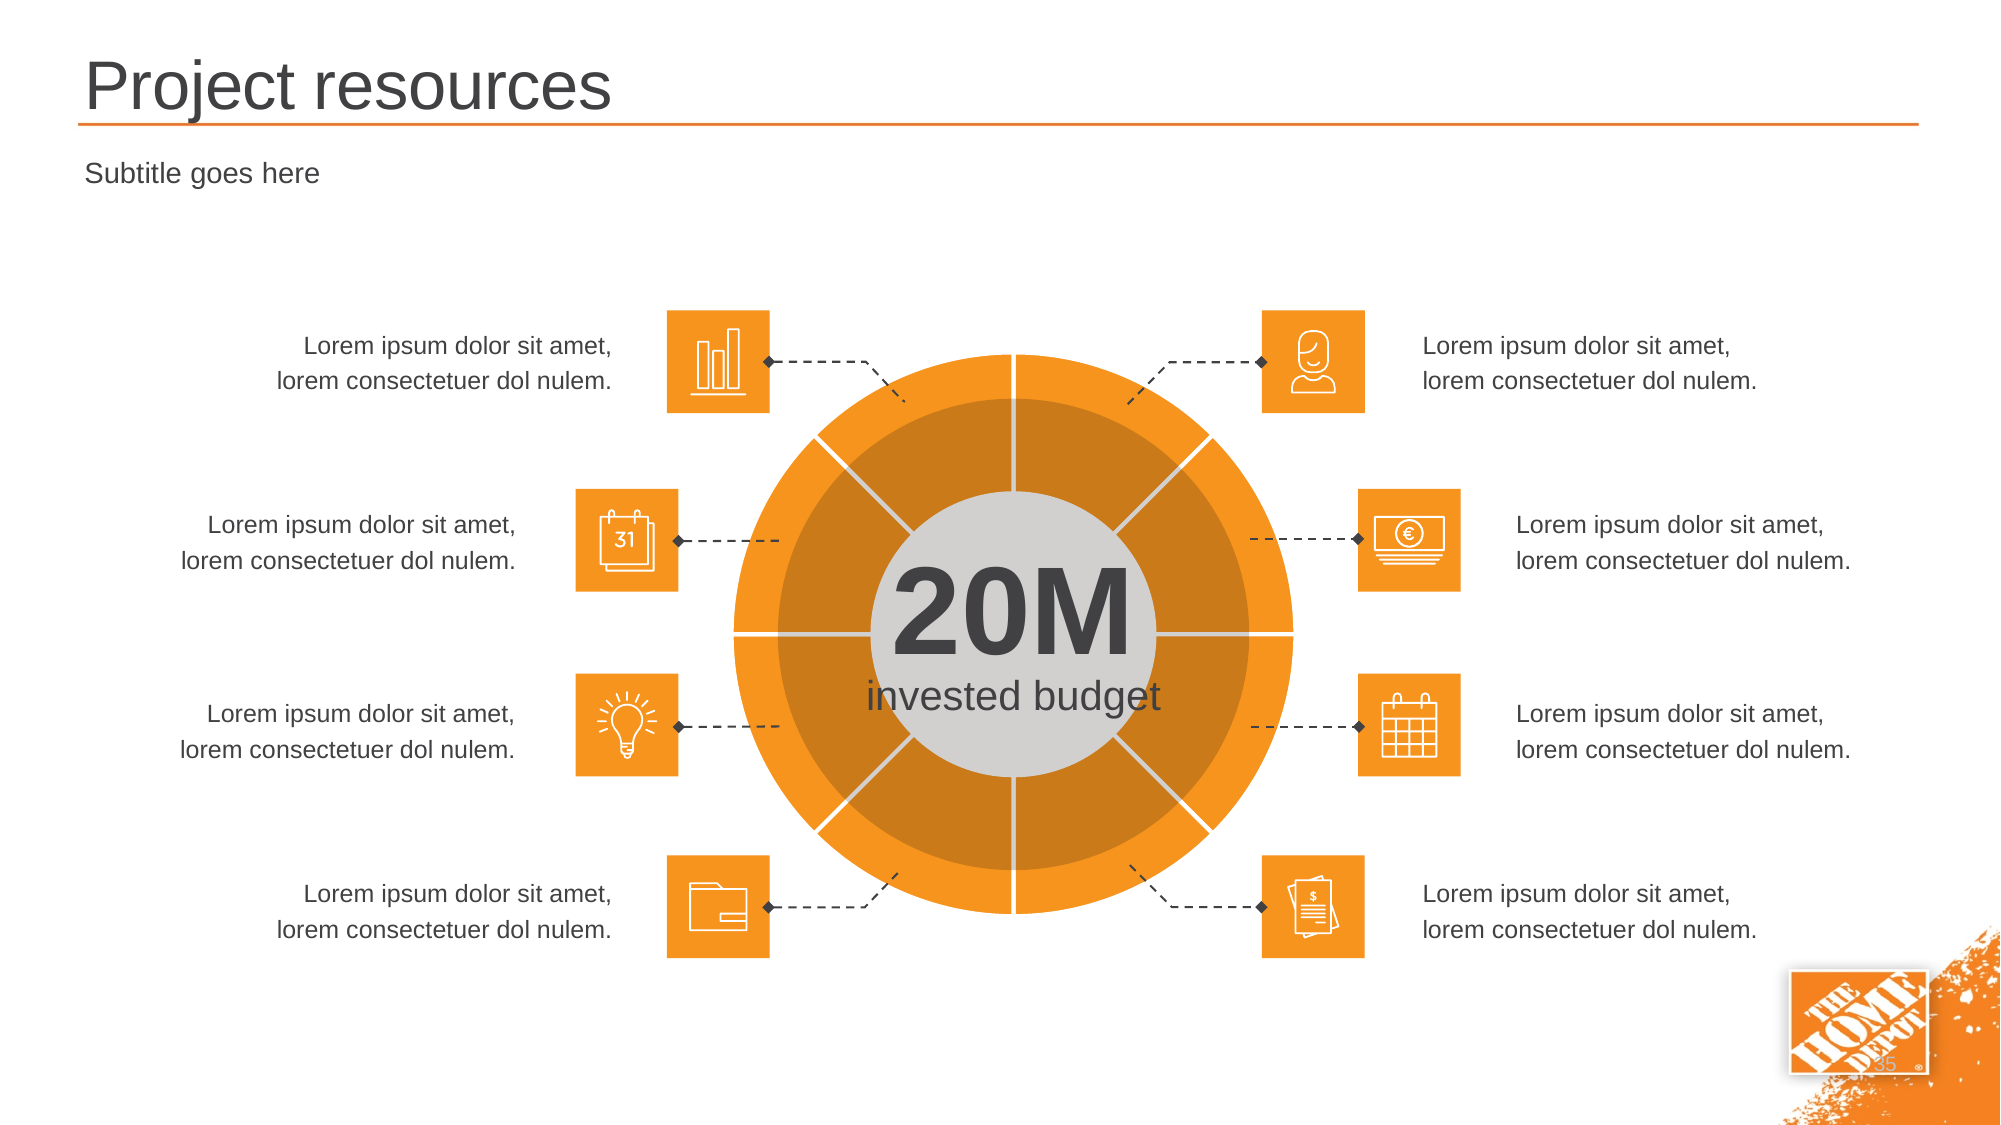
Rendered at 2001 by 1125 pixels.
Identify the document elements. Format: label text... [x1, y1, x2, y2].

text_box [575, 673, 679, 777]
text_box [1261, 310, 1365, 414]
title Project resources [69, 33, 1894, 132]
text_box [666, 855, 770, 959]
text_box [1357, 488, 1461, 592]
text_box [575, 488, 679, 592]
text_box Lorem ipsum dolor sit amet, lorem consectetuer dol nulem. [261, 864, 628, 951]
text_box Lorem ipsum dolor sit amet, lorem consectetuer dol nulem. [261, 315, 628, 403]
slide_number 35 [1835, 1033, 1912, 1094]
text_box Lorem ipsum dolor sit amet, lorem consectetuer dol nulem. [1501, 683, 1868, 771]
picture [0, 0, 2000, 1125]
text_box Lorem ipsum dolor sit amet, lorem consectetuer dol nulem. [1407, 863, 1774, 951]
list Subtitle goes here [69, 140, 1874, 198]
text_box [666, 310, 770, 414]
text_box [1357, 673, 1461, 777]
text_box Lorem ipsum dolor sit amet, lorem consectetuer dol nulem. [165, 683, 531, 771]
text_box Lorem ipsum dolor sit amet, lorem consectetuer dol nulem. [1501, 495, 1868, 582]
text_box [719, 338, 1308, 930]
text_box Lorem ipsum dolor sit amet, lorem consectetuer dol nulem. [1407, 315, 1774, 403]
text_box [1261, 855, 1365, 959]
text_box Lorem ipsum dolor sit amet, lorem consectetuer dol nulem. [165, 495, 532, 582]
